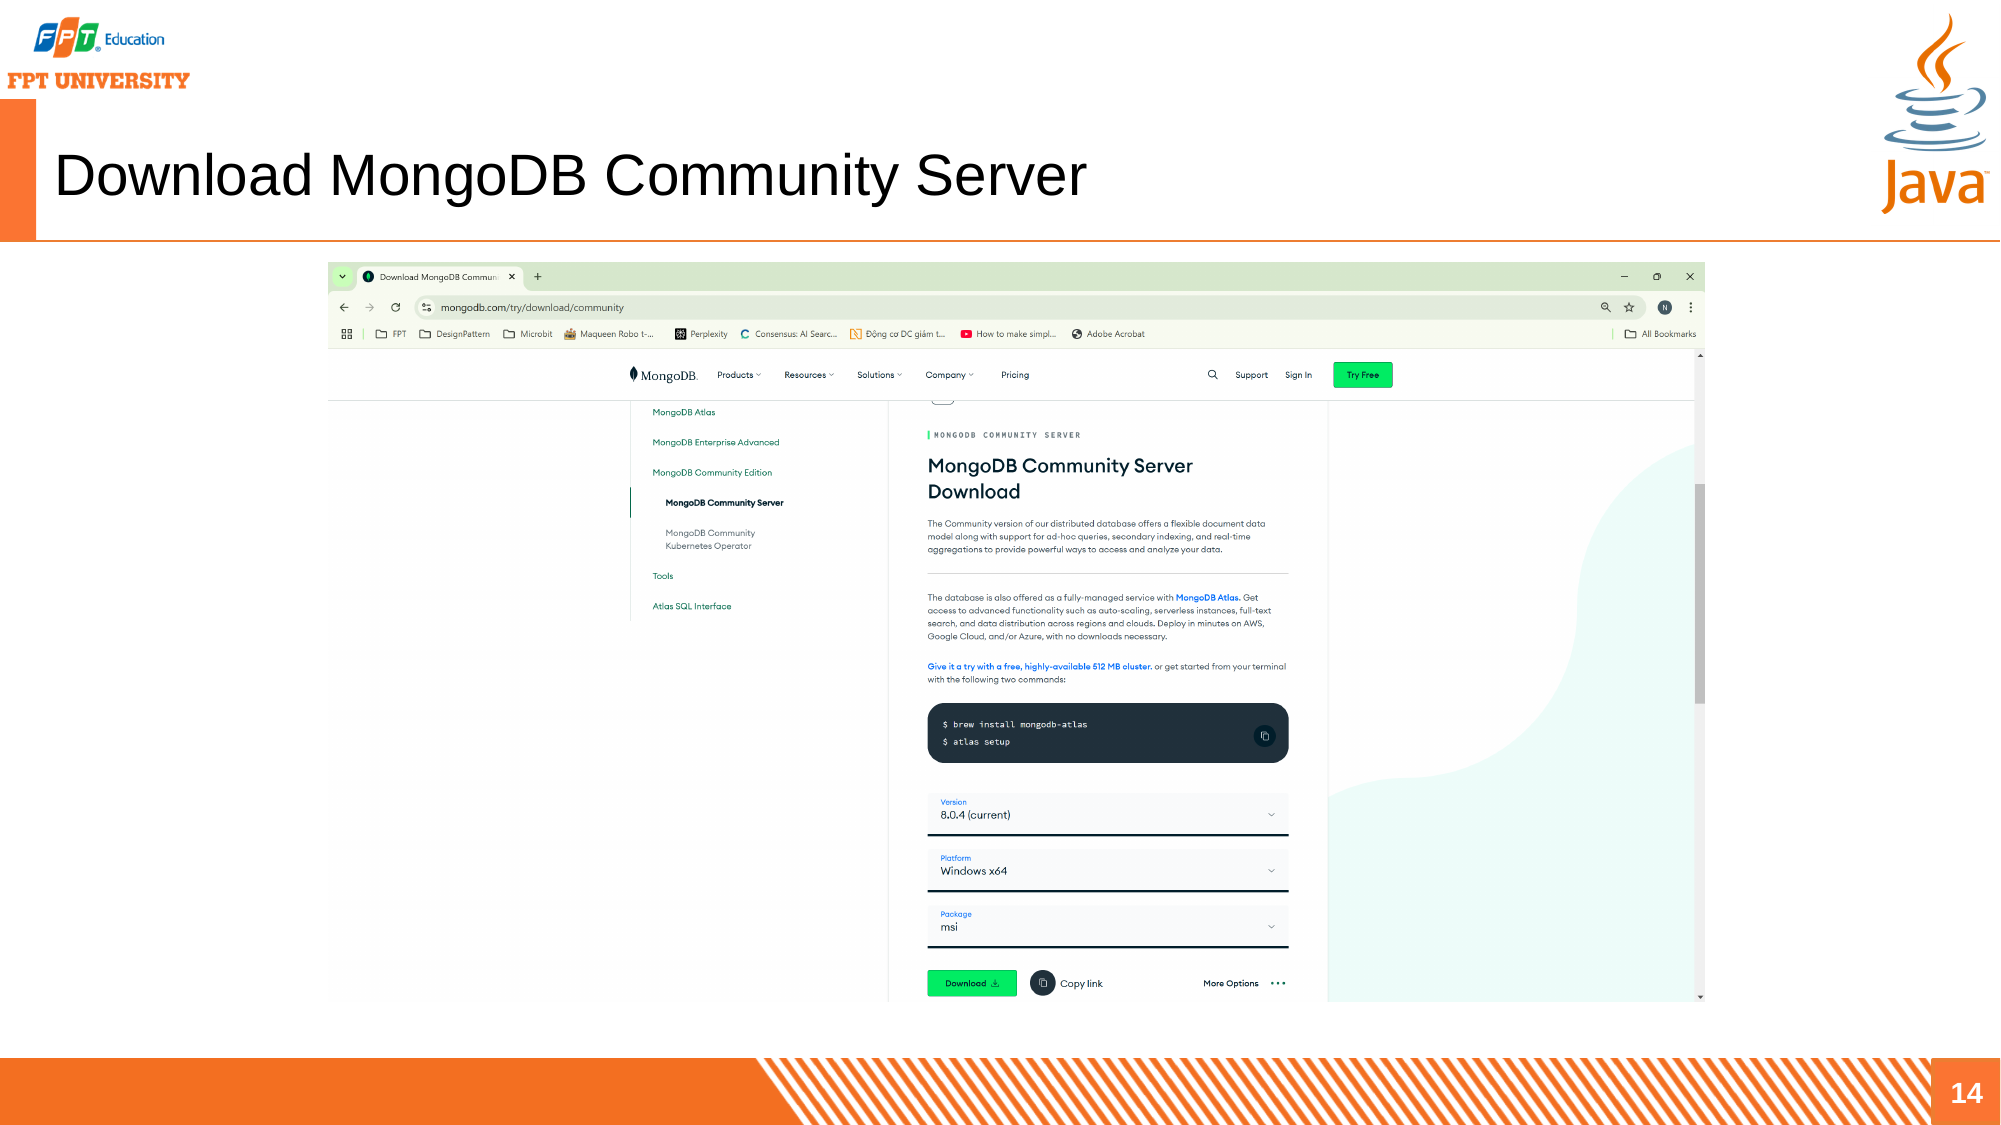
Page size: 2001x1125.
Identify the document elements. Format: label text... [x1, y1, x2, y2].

picture [328, 262, 1705, 1003]
picture [1868, 4, 2000, 226]
title Download MongoDB Community Server [39, 123, 1872, 230]
picture [0, 1058, 1934, 1125]
slide_number 14 [1933, 1059, 2000, 1124]
picture [0, 2, 197, 99]
